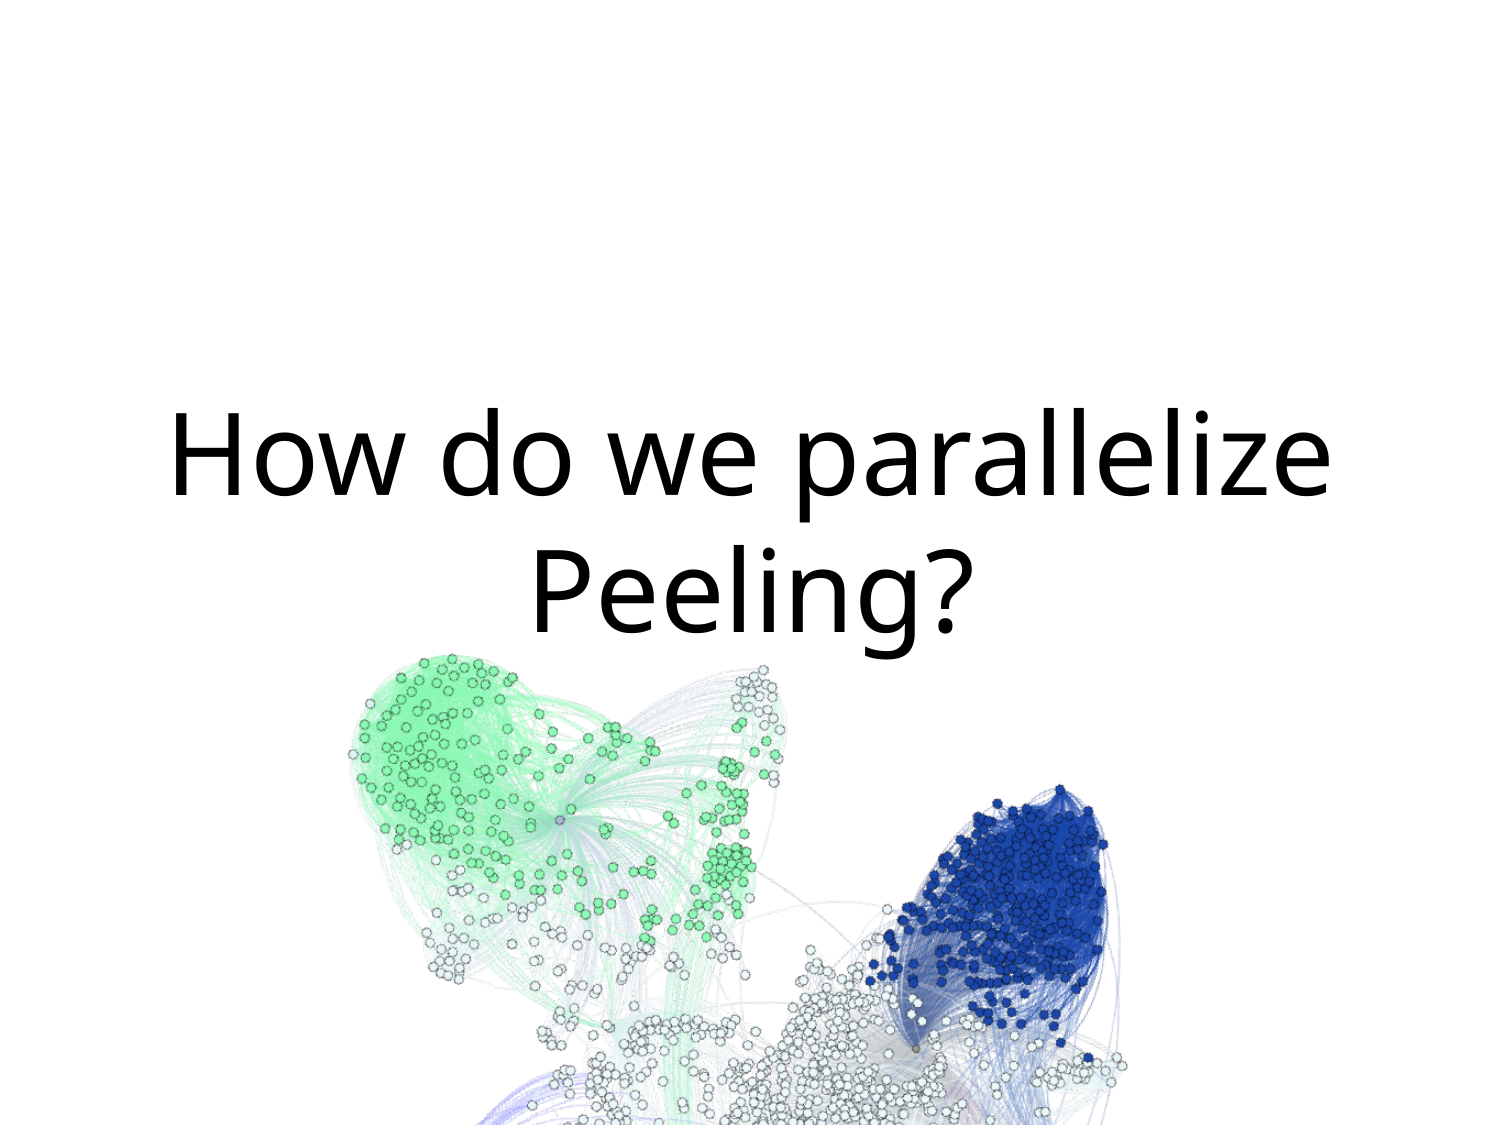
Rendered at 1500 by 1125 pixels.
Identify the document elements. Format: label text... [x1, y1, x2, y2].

picture [175, 444, 1473, 1125]
title How do we parallelize Peeling? [0, 373, 1500, 615]
